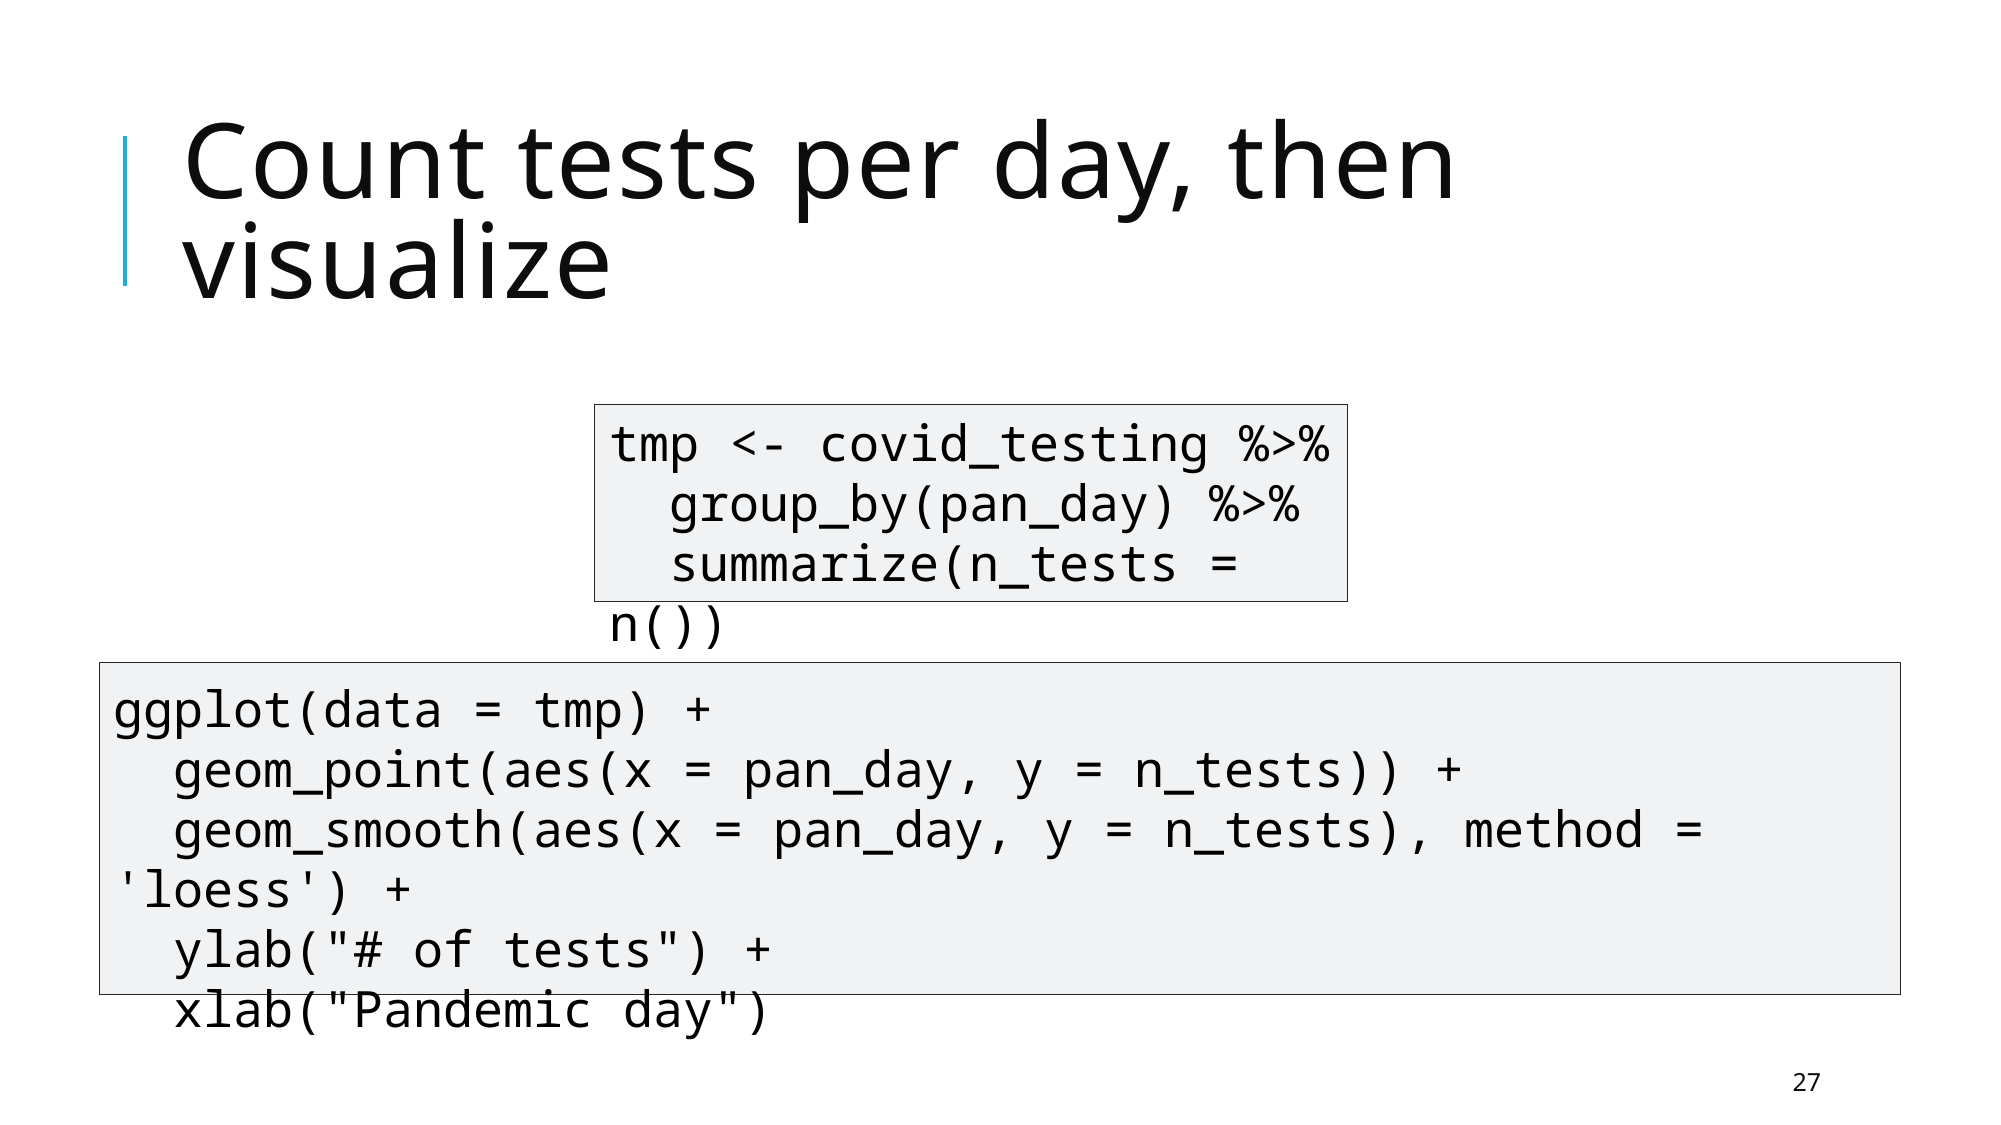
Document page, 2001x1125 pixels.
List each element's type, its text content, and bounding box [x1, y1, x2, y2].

text_box tmp <- covid_testing %>% group_by(pan_day) %>% summarize(n_tests = n()) [594, 404, 1348, 660]
title Count tests per day, then visualize [168, 96, 1763, 342]
slide_number 27 [1777, 1061, 1938, 1107]
text_box [99, 662, 1901, 669]
text_box ggplot(data = tmp) + geom_point(aes(x = pan_day, y = n_tests)) + geom_smooth(aes(x = pan_day, y = n_tests), method = 'loess') + ylab("# of tests") + xlab("Pandemic day") [99, 669, 1901, 1045]
